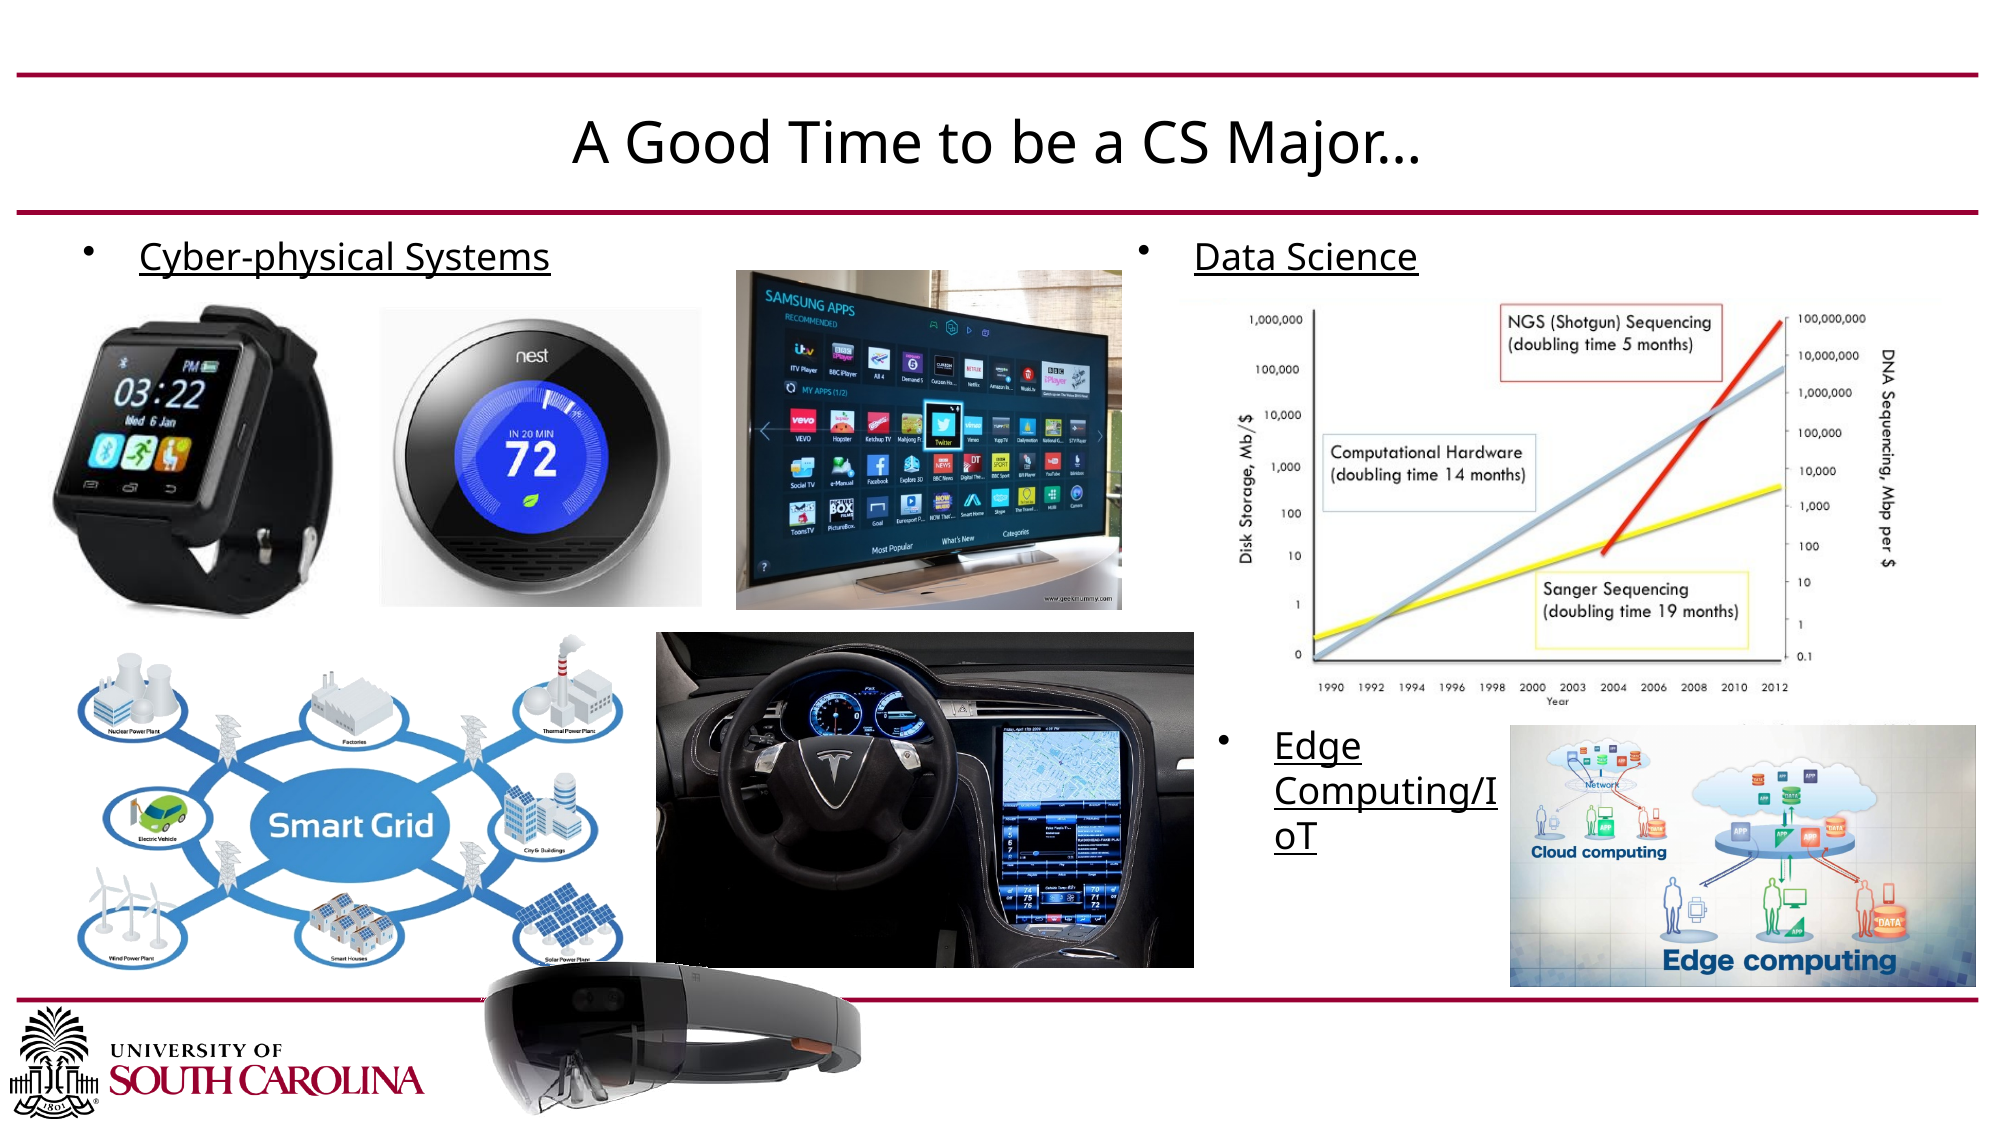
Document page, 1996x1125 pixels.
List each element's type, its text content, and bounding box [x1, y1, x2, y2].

list Cyber-physical Systems [67, 225, 635, 301]
text_box Edge Computing/IoT [1202, 752, 1504, 905]
picture [379, 307, 702, 607]
title A Good Time to be a CS Major… [99, 74, 1896, 206]
text_box Data Science [1122, 224, 1689, 300]
picture [37, 302, 354, 619]
picture [72, 297, 1977, 1125]
picture [10, 1006, 425, 1119]
picture [735, 269, 1122, 610]
